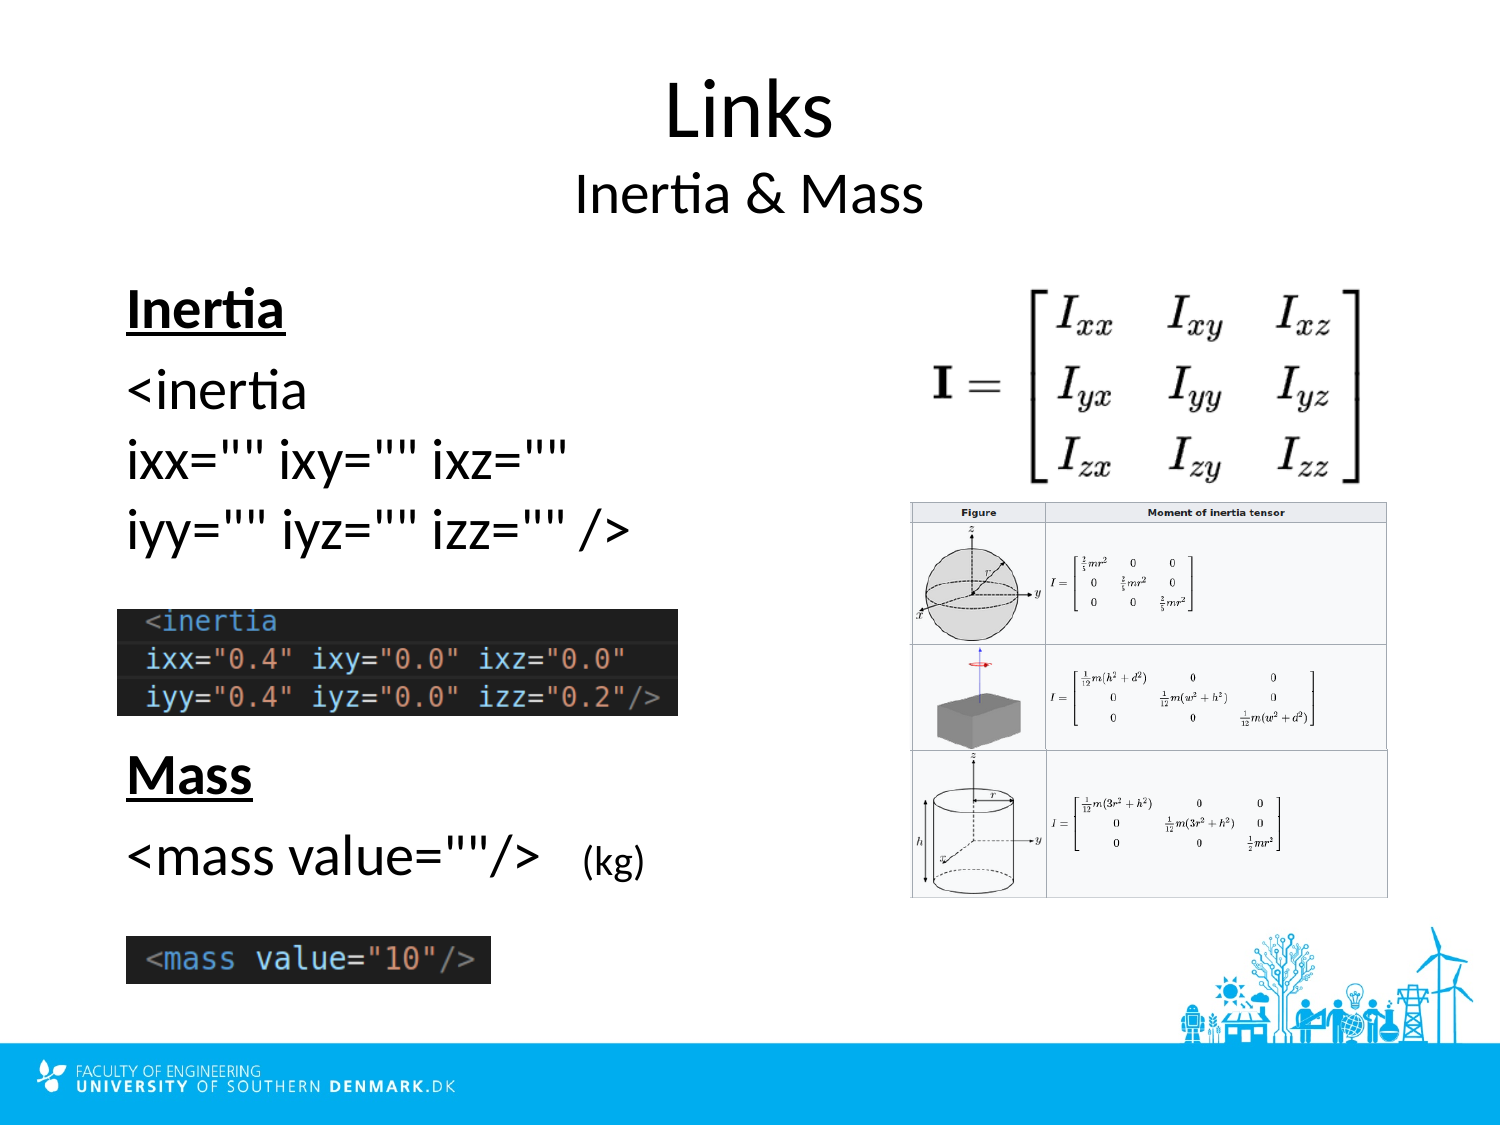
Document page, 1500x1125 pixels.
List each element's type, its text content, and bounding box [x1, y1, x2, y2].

picture [1310, 1016, 1333, 1043]
picture [401, 1081, 409, 1092]
picture [178, 1081, 186, 1091]
picture [115, 1066, 119, 1077]
picture [276, 1082, 284, 1091]
picture [387, 1081, 397, 1092]
picture [414, 1081, 422, 1092]
picture [315, 1081, 319, 1091]
picture [148, 1081, 155, 1092]
picture [168, 1066, 172, 1077]
picture [125, 1081, 131, 1092]
picture [53, 1065, 66, 1075]
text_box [909, 501, 1389, 898]
picture [345, 1081, 351, 1092]
picture [1308, 1017, 1321, 1025]
picture [77, 1081, 86, 1092]
list Inertia <inertia ixx="" ixy="" ixz="" iyy="" iyz="" izz="" /> Mass <mass value=""/> (kg) [111, 262, 774, 1005]
picture [0, 0, 1500, 1043]
picture [38, 1061, 58, 1092]
picture [370, 1081, 382, 1092]
picture [331, 1081, 340, 1092]
picture [84, 1070, 95, 1076]
picture [433, 1081, 439, 1092]
picture [1228, 1028, 1237, 1034]
picture [220, 1066, 224, 1077]
picture [1242, 1030, 1250, 1042]
picture [112, 1081, 121, 1092]
picture [356, 1081, 365, 1092]
picture [299, 1081, 304, 1091]
picture [166, 1081, 174, 1091]
picture [228, 1066, 233, 1076]
picture [1254, 1027, 1263, 1034]
picture [91, 1081, 100, 1092]
picture [136, 1081, 144, 1092]
picture [1368, 1015, 1375, 1023]
picture [212, 1081, 216, 1091]
title Links Inertia & Mass [75, 45, 1425, 233]
